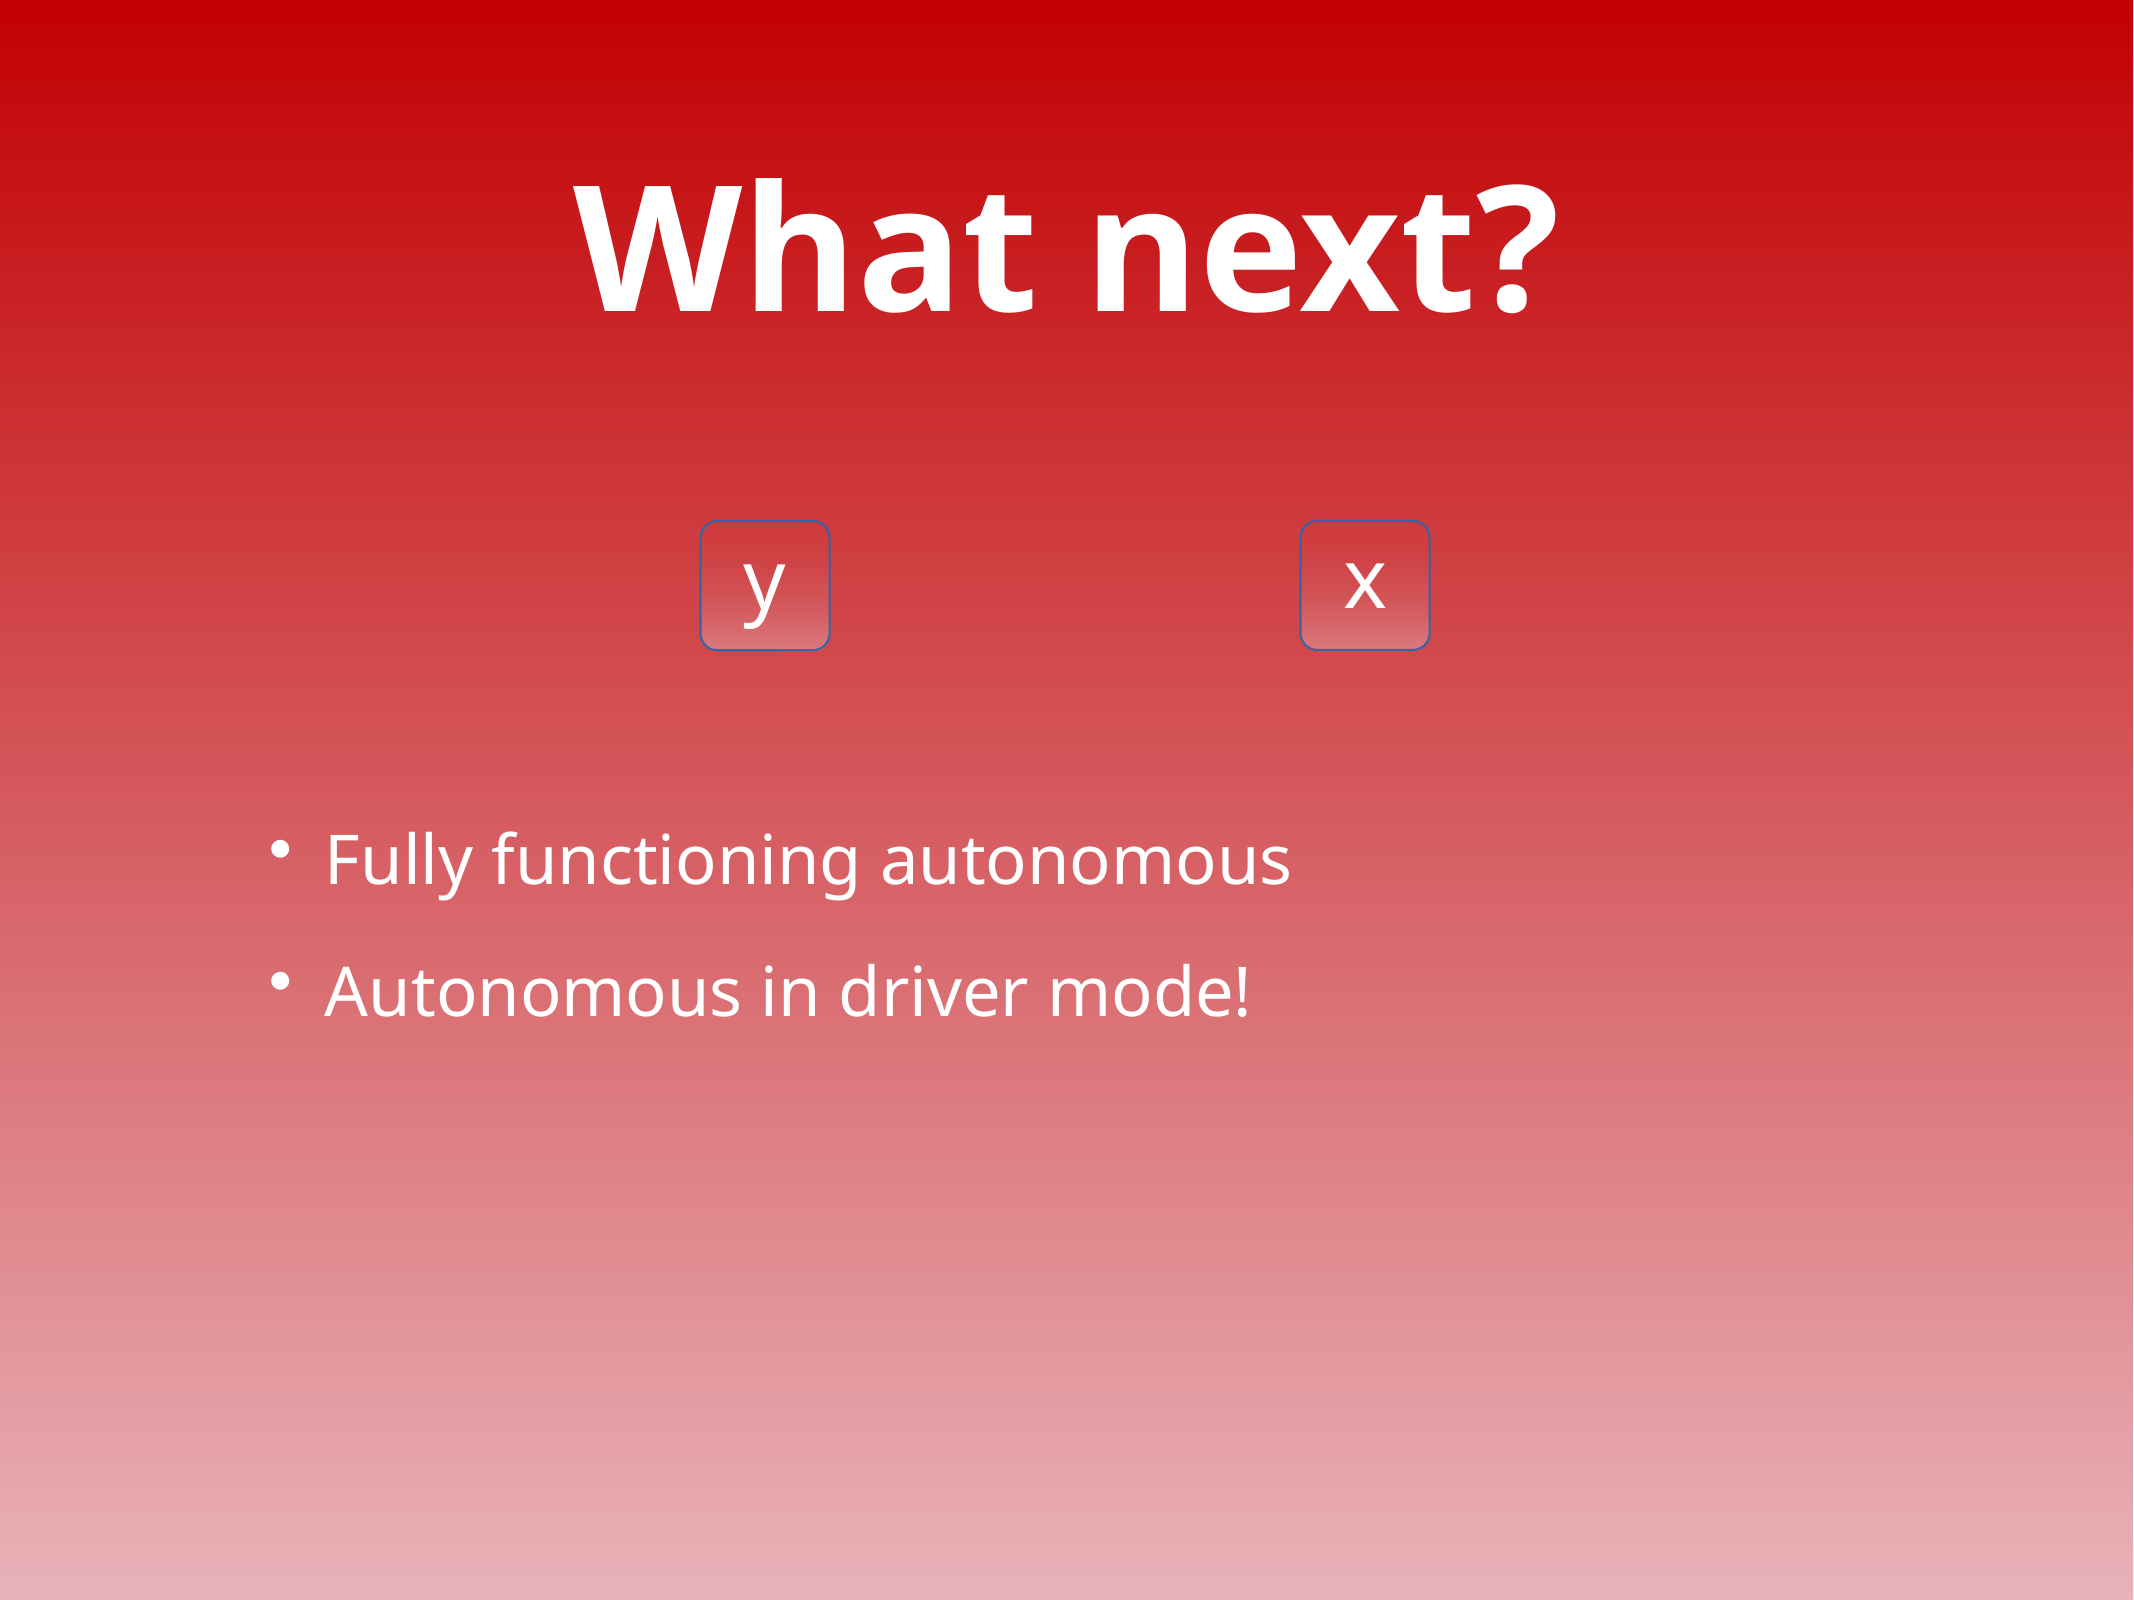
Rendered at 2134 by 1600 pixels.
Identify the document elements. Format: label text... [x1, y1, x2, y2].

text_box y [700, 521, 830, 651]
list Fully functioning autonomous Autonomous in driver mode! [207, 453, 1926, 1393]
text_box x [1300, 520, 1430, 650]
text_box What next? [208, 41, 1925, 442]
